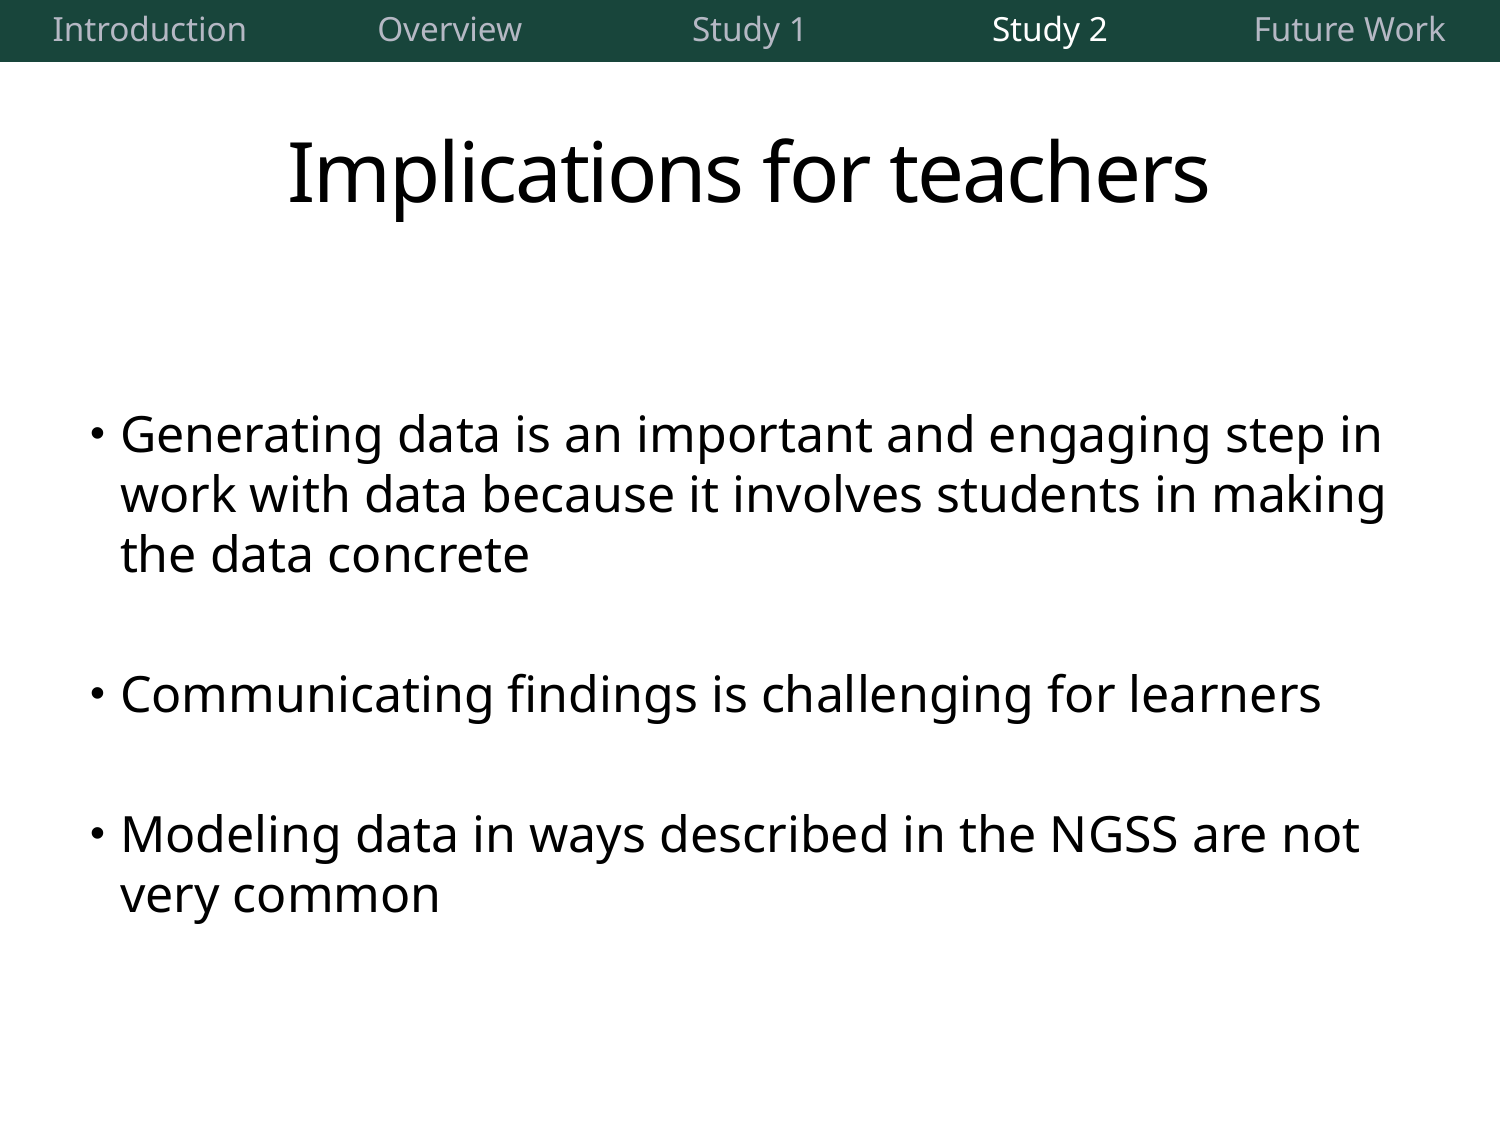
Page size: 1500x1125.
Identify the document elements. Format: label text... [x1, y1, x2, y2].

table_header Overview [300, 0, 600, 62]
table_header Introduction [0, 0, 300, 62]
table_header Study 2 [900, 0, 1200, 62]
list Generating data is an important and engaging step in work with data because it involves students in making the data concrete Communicating findings is challenging for learners Modeling data in ways described in the NGSS are not very common [75, 262, 1425, 1063]
table_header Study 1 [600, 0, 900, 62]
title Implications for teachers [75, 87, 1425, 250]
table_header Future Work [1200, 0, 1500, 62]
